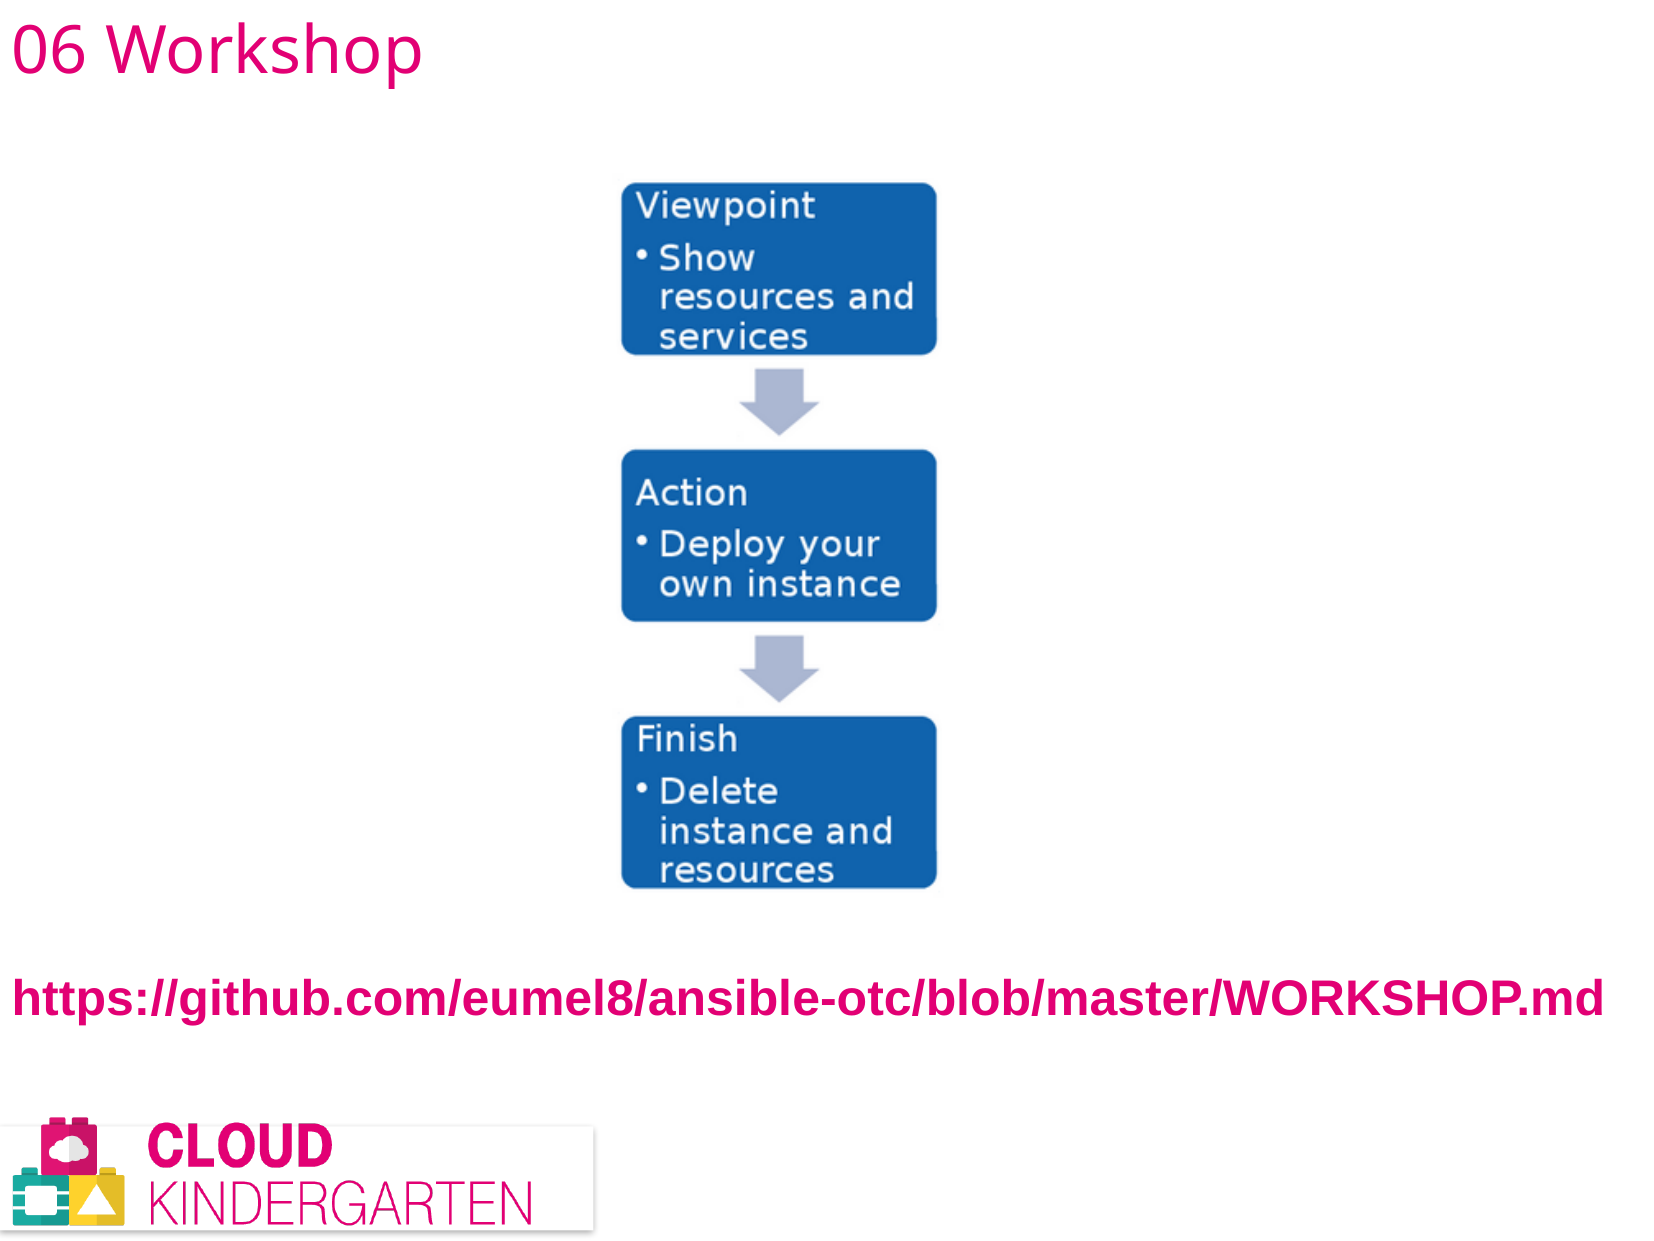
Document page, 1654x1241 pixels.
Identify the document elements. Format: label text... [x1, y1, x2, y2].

text_box https://github.com/eumel8/ansible-otc/blob/master/WORKSHOP.md [0, 959, 1654, 1032]
text_box 06 Workshop [0, 0, 1233, 93]
picture [0, 1104, 819, 1240]
picture [474, 144, 1075, 973]
